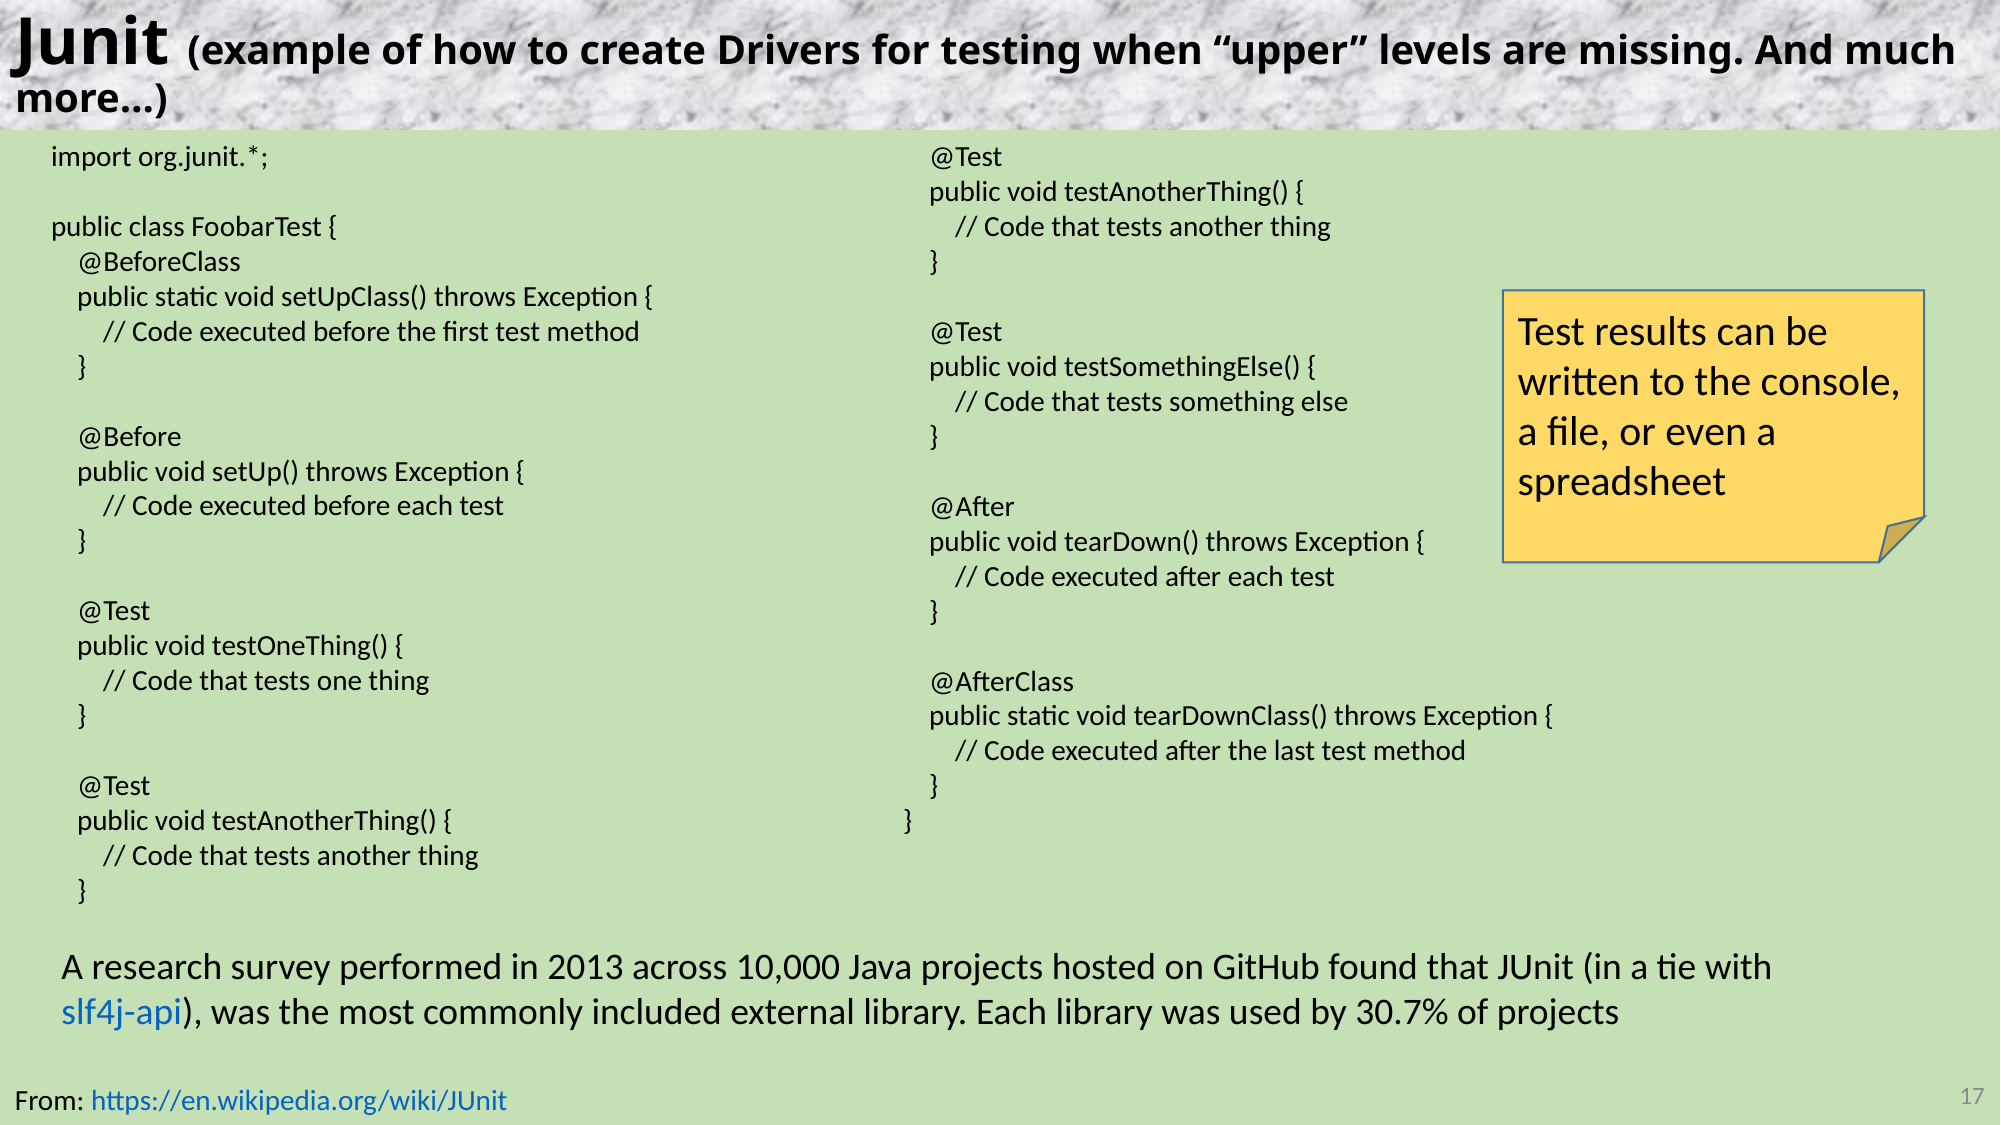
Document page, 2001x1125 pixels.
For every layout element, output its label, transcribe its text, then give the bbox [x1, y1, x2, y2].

text_box Test results can be written to the console, a file, or even a spreadsheet [1501, 289, 1928, 564]
text_box From: https://en.wikipedia.org/wiki/JUnit [0, 1073, 870, 1124]
slide_number 17 [1550, 1065, 2000, 1125]
title Junit (example of how to create Drivers for testing when “upper” levels are missing. And much more…) [0, 0, 2000, 130]
text_box @Test public void testAnotherThing() { // Code that tests another thing } @Test public void testSomethingElse() { // Code that tests something else } @After public void tearDown() throws Exception { // Code executed after each test } @AfterClass public static void tearDownClass() throws Exception { // Code executed after the last test method } } [888, 129, 1714, 879]
text_box import org.junit.*; public class FoobarTest { @BeforeClass public static void setUpClass() throws Exception { // Code executed before the first test method } @Before public void setUp() throws Exception { // Code executed before each test } @Test public void testOneThing() { // Code that tests one thing } @Test public void testAnotherThing() { // Code that tests another thing } [36, 129, 862, 914]
text_box A research survey performed in 2013 across 10,000 Java projects hosted on GitHub found that JUnit (in a tie with slf4j-api), was the most commonly included external library. Each library was used by 30.7% of projects [46, 934, 1905, 1040]
